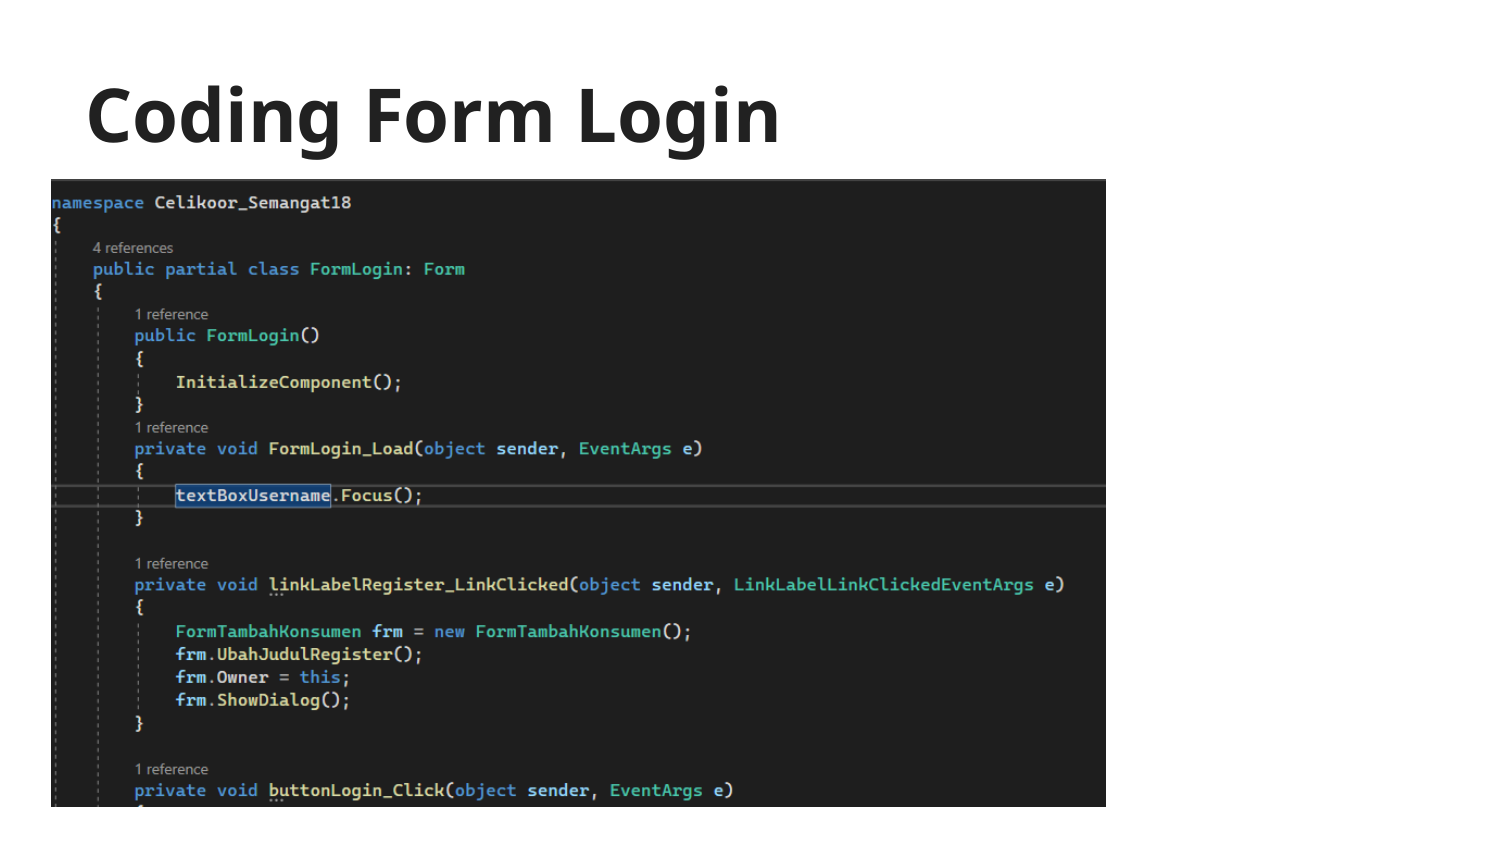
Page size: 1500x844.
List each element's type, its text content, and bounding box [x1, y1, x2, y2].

title Coding Form Login [51, 48, 1449, 180]
picture [50, 179, 1107, 807]
